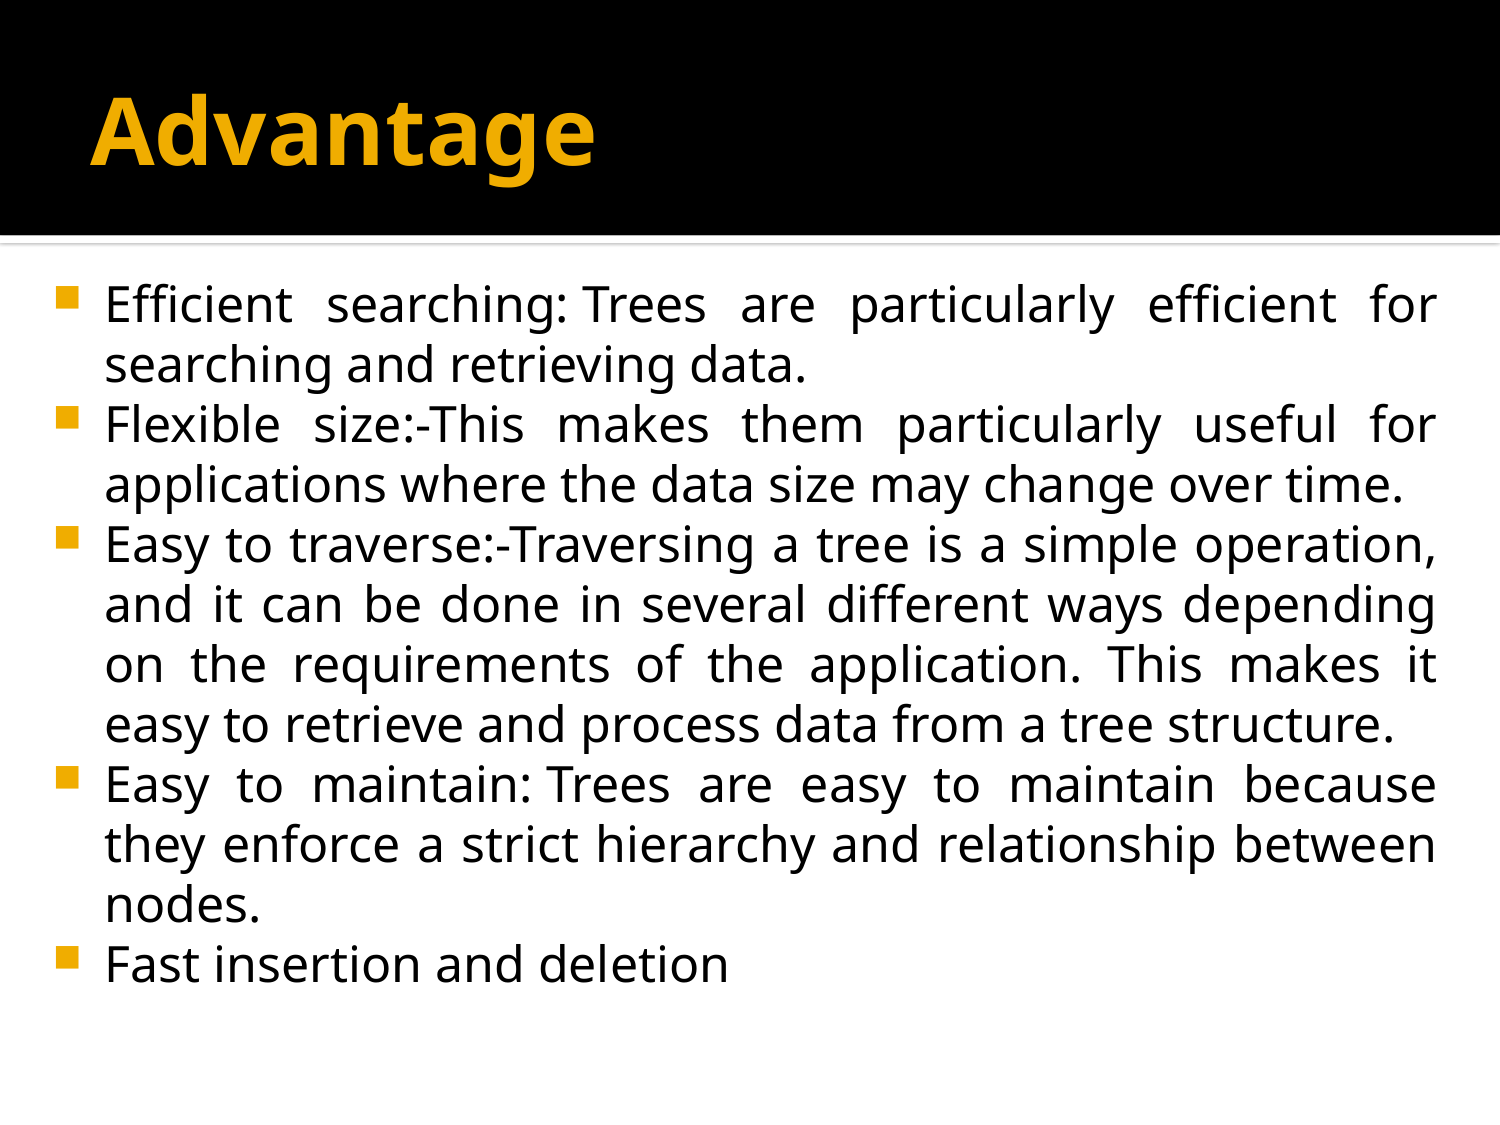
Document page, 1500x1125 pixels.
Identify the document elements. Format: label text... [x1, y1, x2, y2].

title Advantage [75, 25, 1425, 231]
list Efficient searching: Trees are particularly efficient for searching and retrieving data. Flexible size:-This makes them particularly useful for applications where the data size may change over time. Easy to traverse:-Traversing a tree is a simple operation, and it can be done in several different ways depending on the requirements of the application. This makes it easy to retrieve and process data from a tree structure. Easy to maintain: Trees are easy to maintain because they enforce a strict hierarchy and relationship between nodes. Fast insertion and deletion [23, 257, 1454, 1050]
